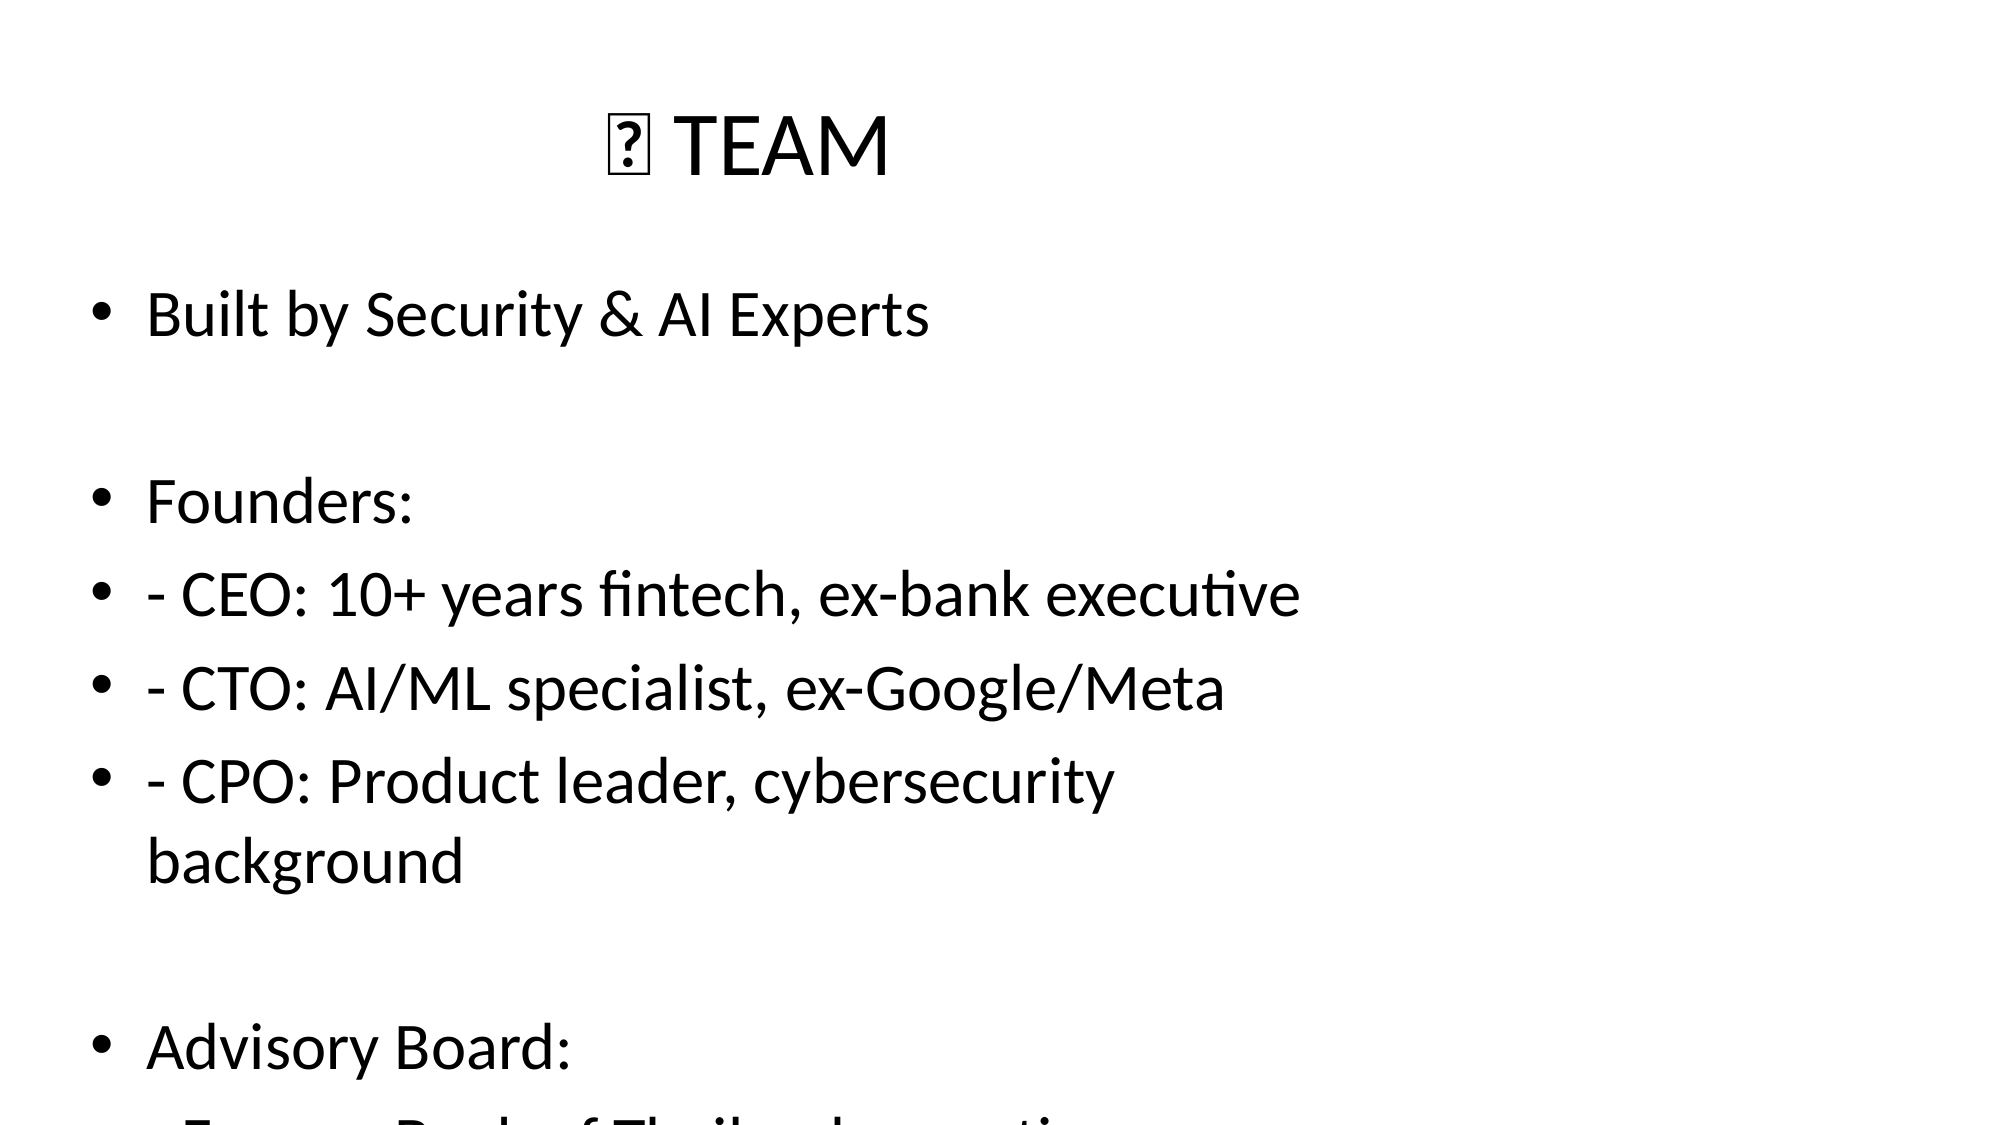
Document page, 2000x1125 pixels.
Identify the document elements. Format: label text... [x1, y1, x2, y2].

list Built by Security & AI Experts Founders: - CEO: 10+ years fintech, ex-bank executive - CTO: AI/ML specialist, ex-Google/Meta - CPO: Product leader, cybersecurity background Advisory Board: - Former Bank of Thailand executive - Cybersecurity expert - Fintech founder [75, 262, 1425, 1005]
title 👥 TEAM [75, 45, 1425, 233]
